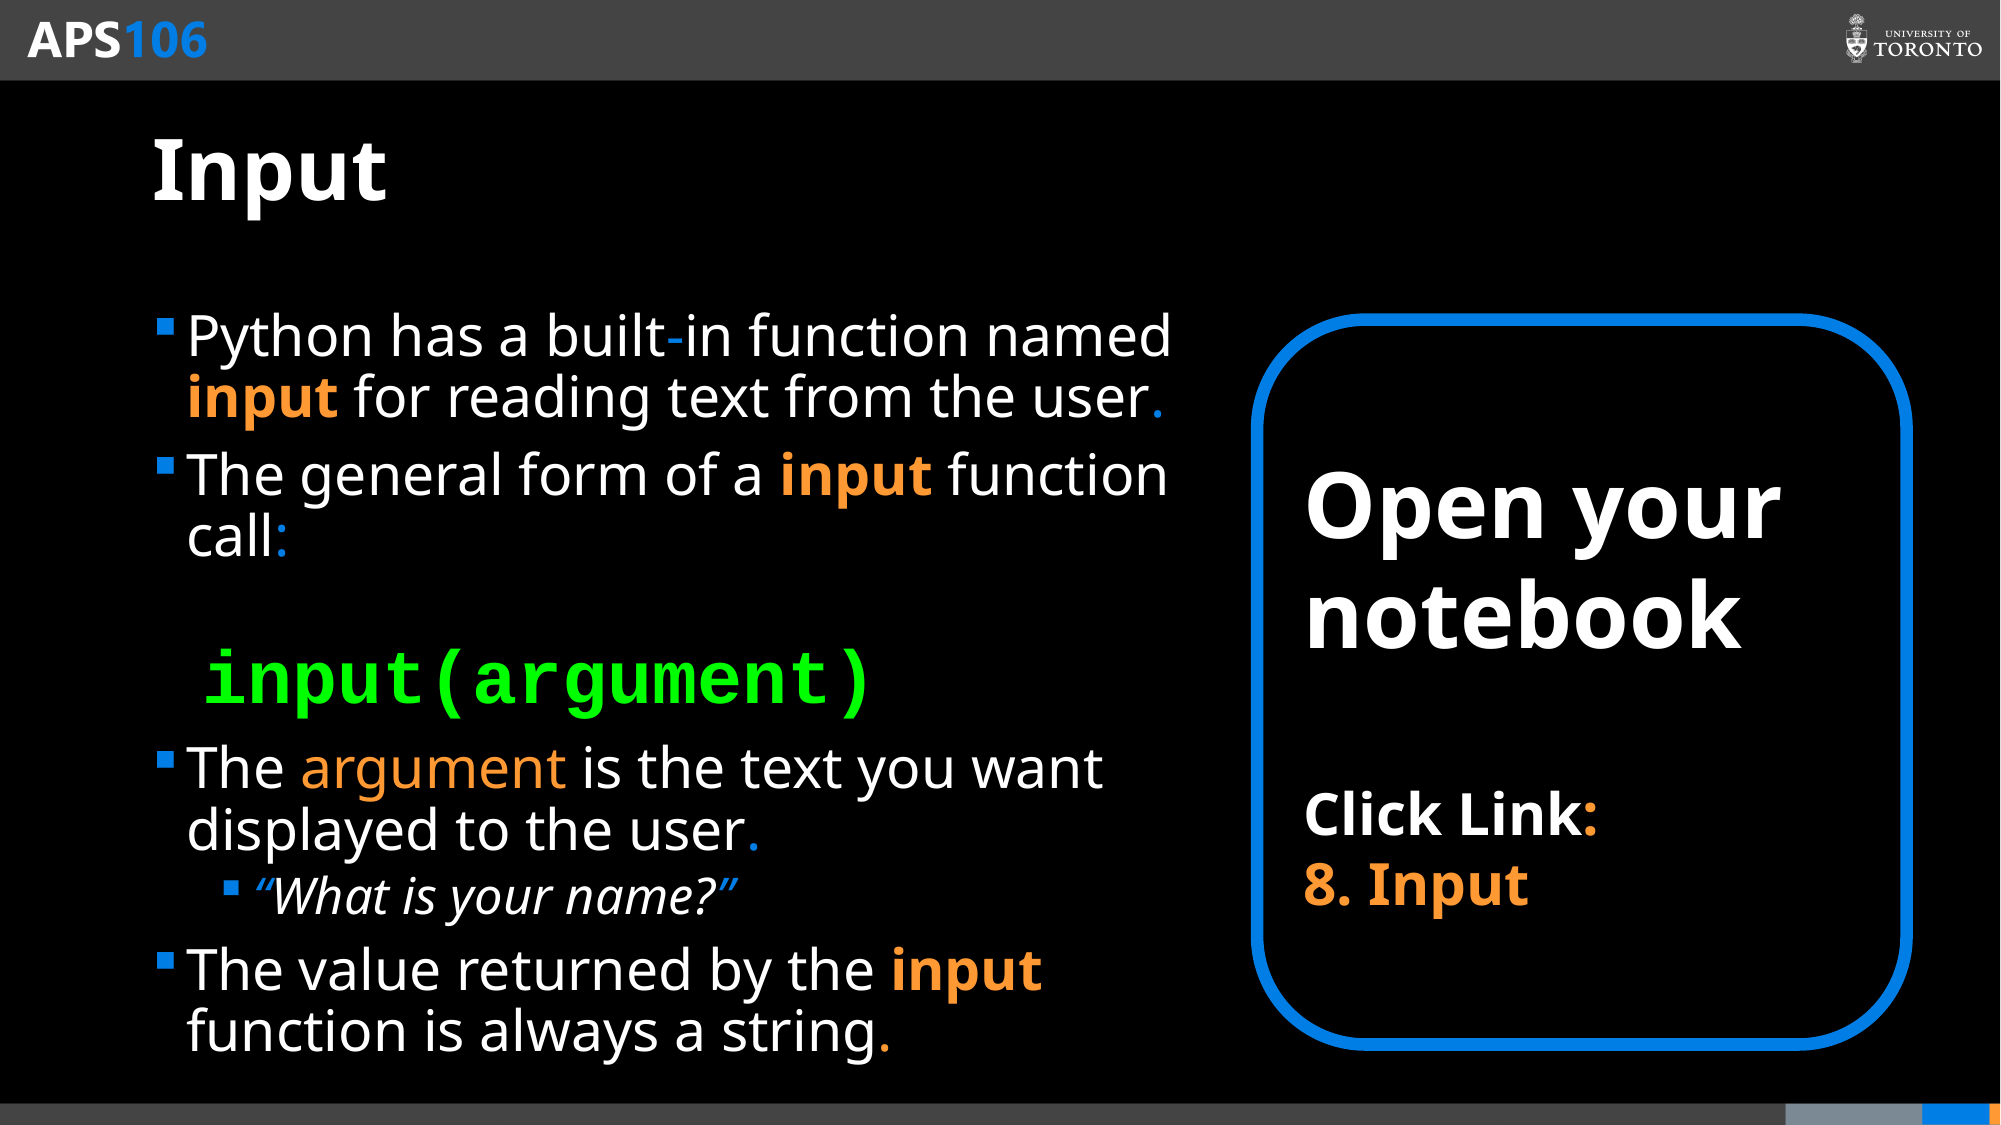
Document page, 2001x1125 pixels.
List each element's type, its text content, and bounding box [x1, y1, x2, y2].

list Python has a built-in function named input for reading text from the user. The general form of a input function call: The argument is the text you want displayed to the user. “What is your name?” The value returned by the input function is always a string. [137, 299, 1194, 1093]
title Input [137, 119, 1863, 227]
text_box Open your notebook Click Link: 8. Input [1256, 318, 1908, 1046]
picture [0, 0, 2001, 1125]
text_box input(argument) [187, 621, 893, 726]
